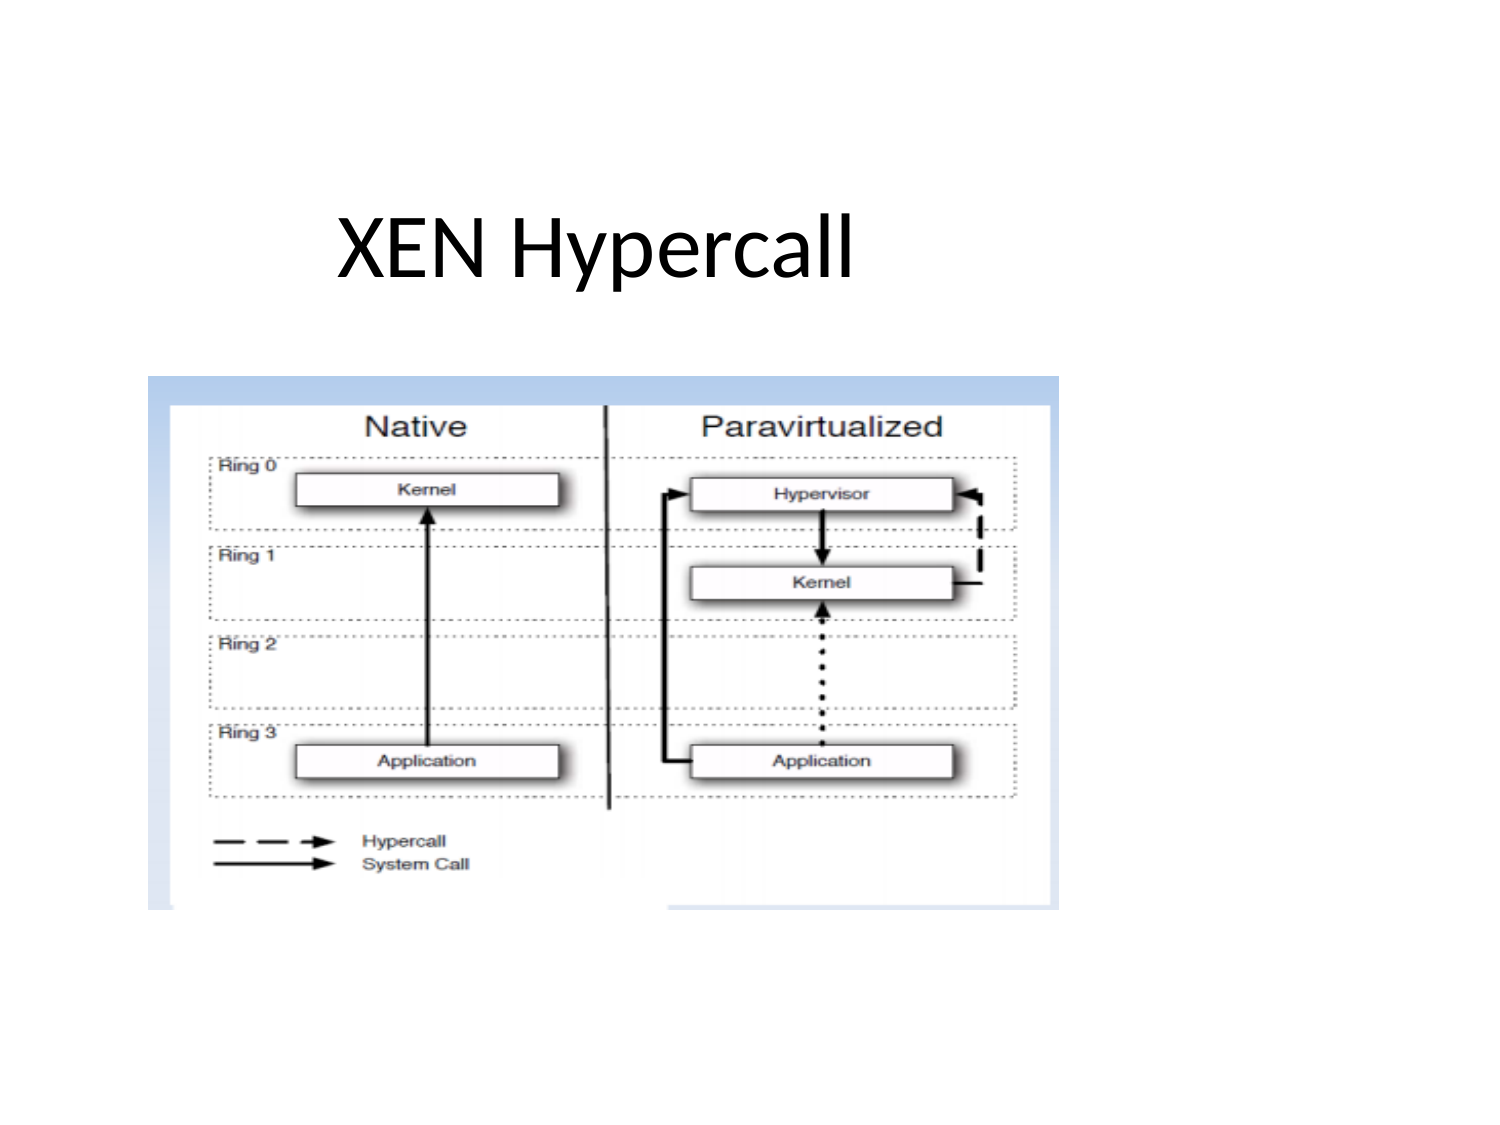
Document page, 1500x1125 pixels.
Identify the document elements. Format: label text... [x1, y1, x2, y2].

title XEN Hypercall [74, 172, 1120, 313]
picture [148, 376, 1059, 910]
